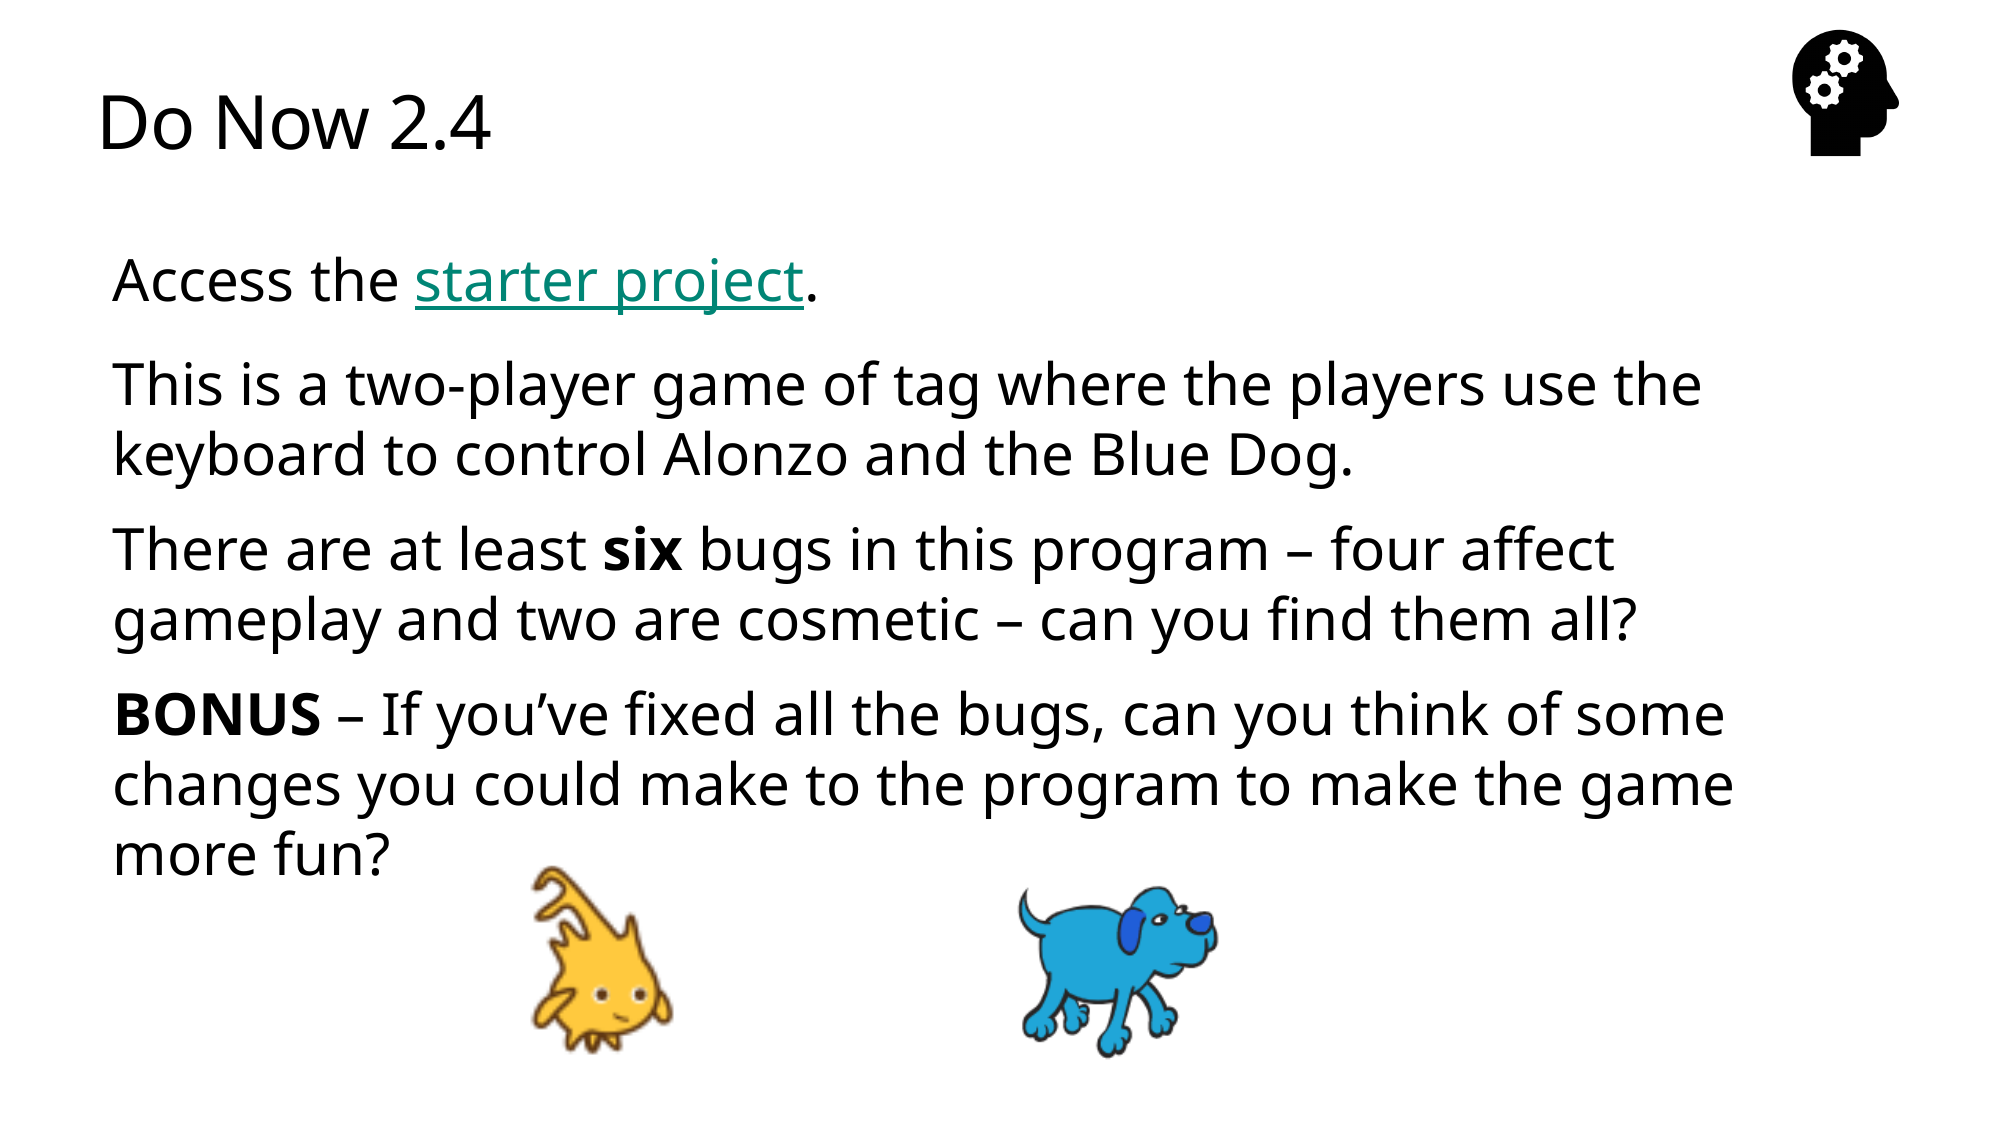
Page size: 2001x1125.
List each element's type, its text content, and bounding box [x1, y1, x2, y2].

text_box Access the starter project. This is a two-player game of tag where the players use the keyboard to control Alonzo and the Blue Dog. There are at least six bugs in this program – four affect gameplay and two are cosmetic – can you find them all? BONUS – If you’ve fixed all the bugs, can you think of some changes you could make to the program to make the game more fun? [98, 235, 1906, 895]
picture [1770, 20, 1921, 172]
picture [999, 866, 1237, 1080]
picture [515, 841, 699, 1080]
title Do Now 2.4 [96, 75, 1770, 166]
